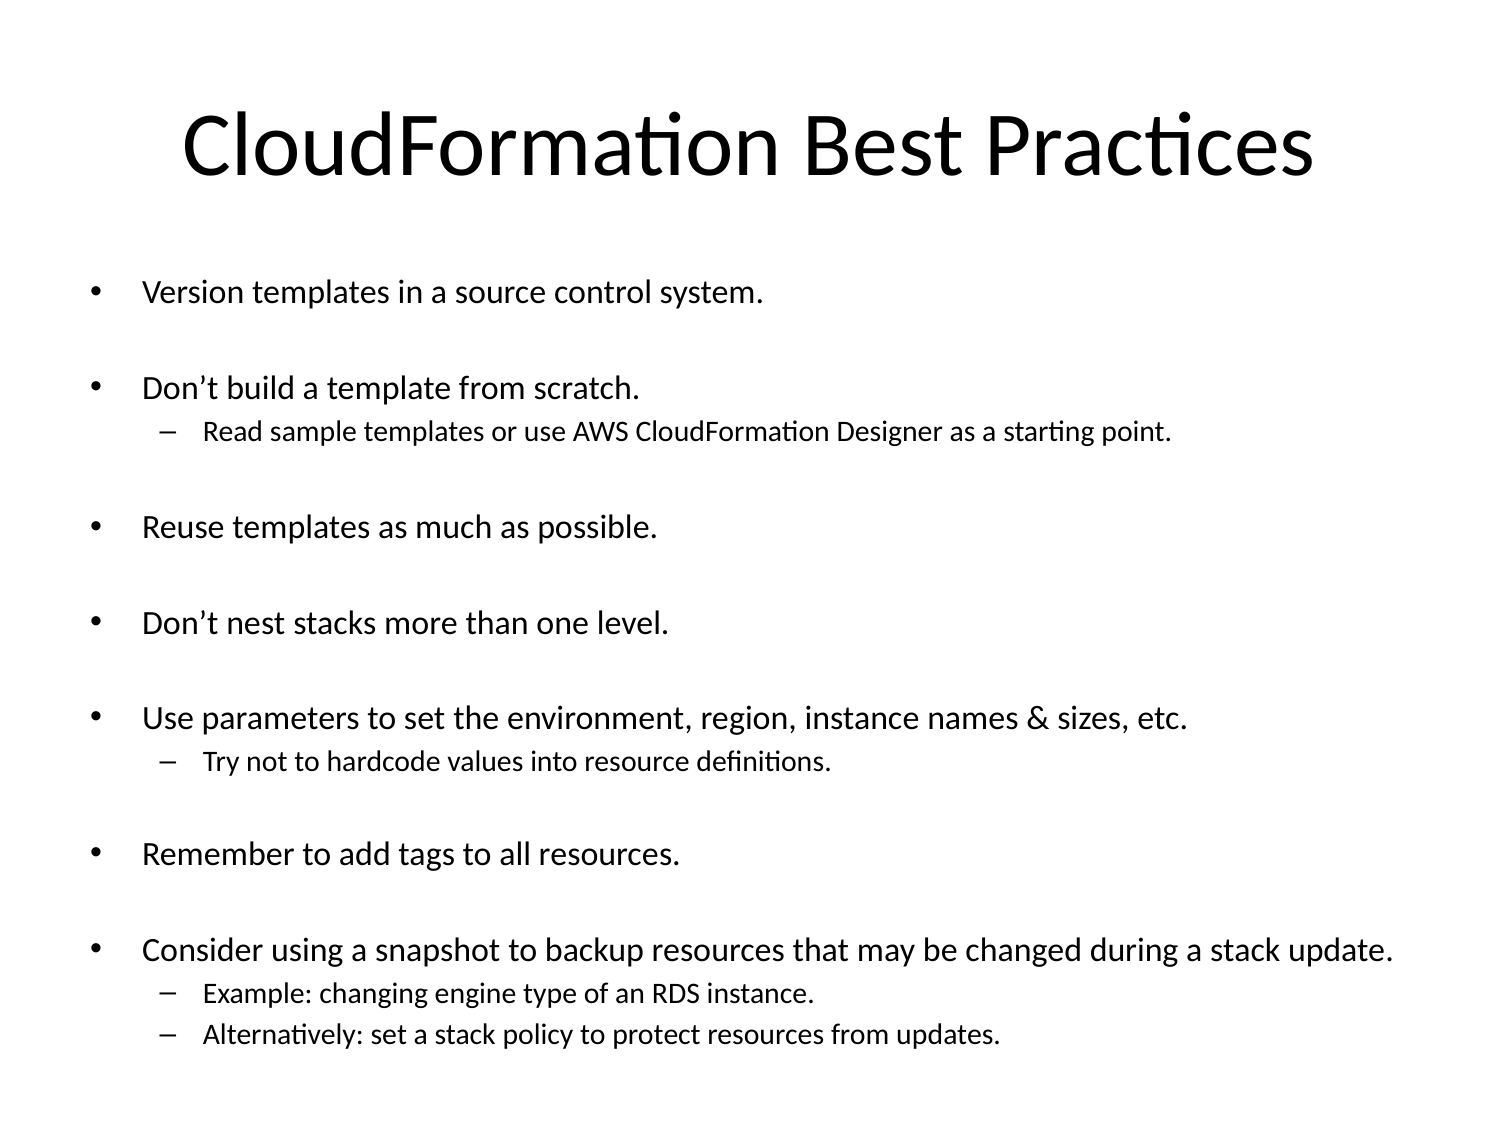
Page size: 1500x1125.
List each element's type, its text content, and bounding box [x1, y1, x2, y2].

title CloudFormation Best Practices [75, 45, 1425, 233]
list Version templates in a source control system. Don’t build a template from scratch. Read sample templates or use AWS CloudFormation Designer as a starting point. Reuse templates as much as possible. Don’t nest stacks more than one level. Use parameters to set the environment, region, instance names & sizes, etc. Try not to hardcode values into resource definitions. Remember to add tags to all resources. Consider using a snapshot to backup resources that may be changed during a stack update. Example: changing engine type of an RDS instance. Alternatively: set a stack policy to protect resources from updates. [75, 262, 1425, 1070]
